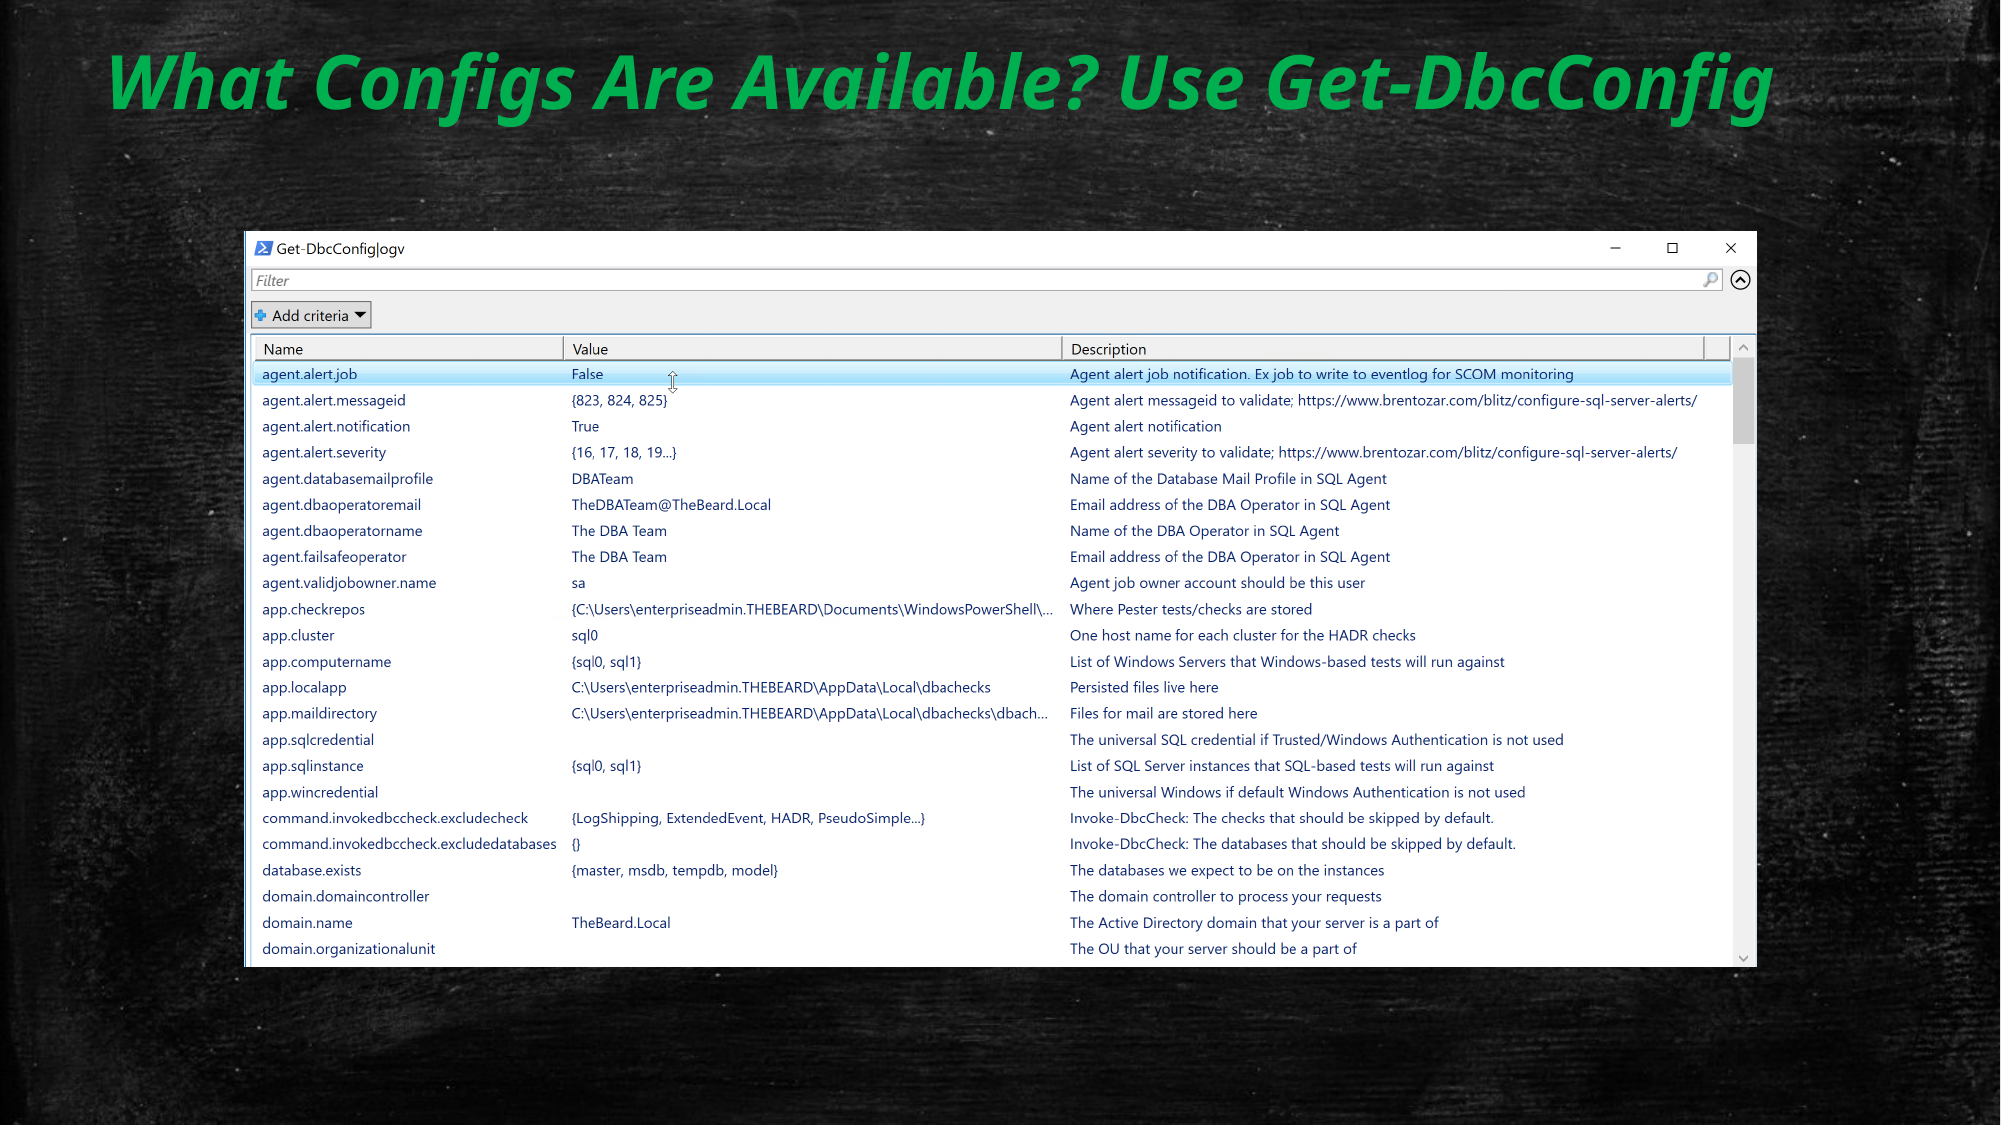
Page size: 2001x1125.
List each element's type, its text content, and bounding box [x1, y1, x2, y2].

title What Configs Are Available? Use Get-DbcConfig [90, 7, 1957, 133]
picture [243, 231, 1757, 967]
